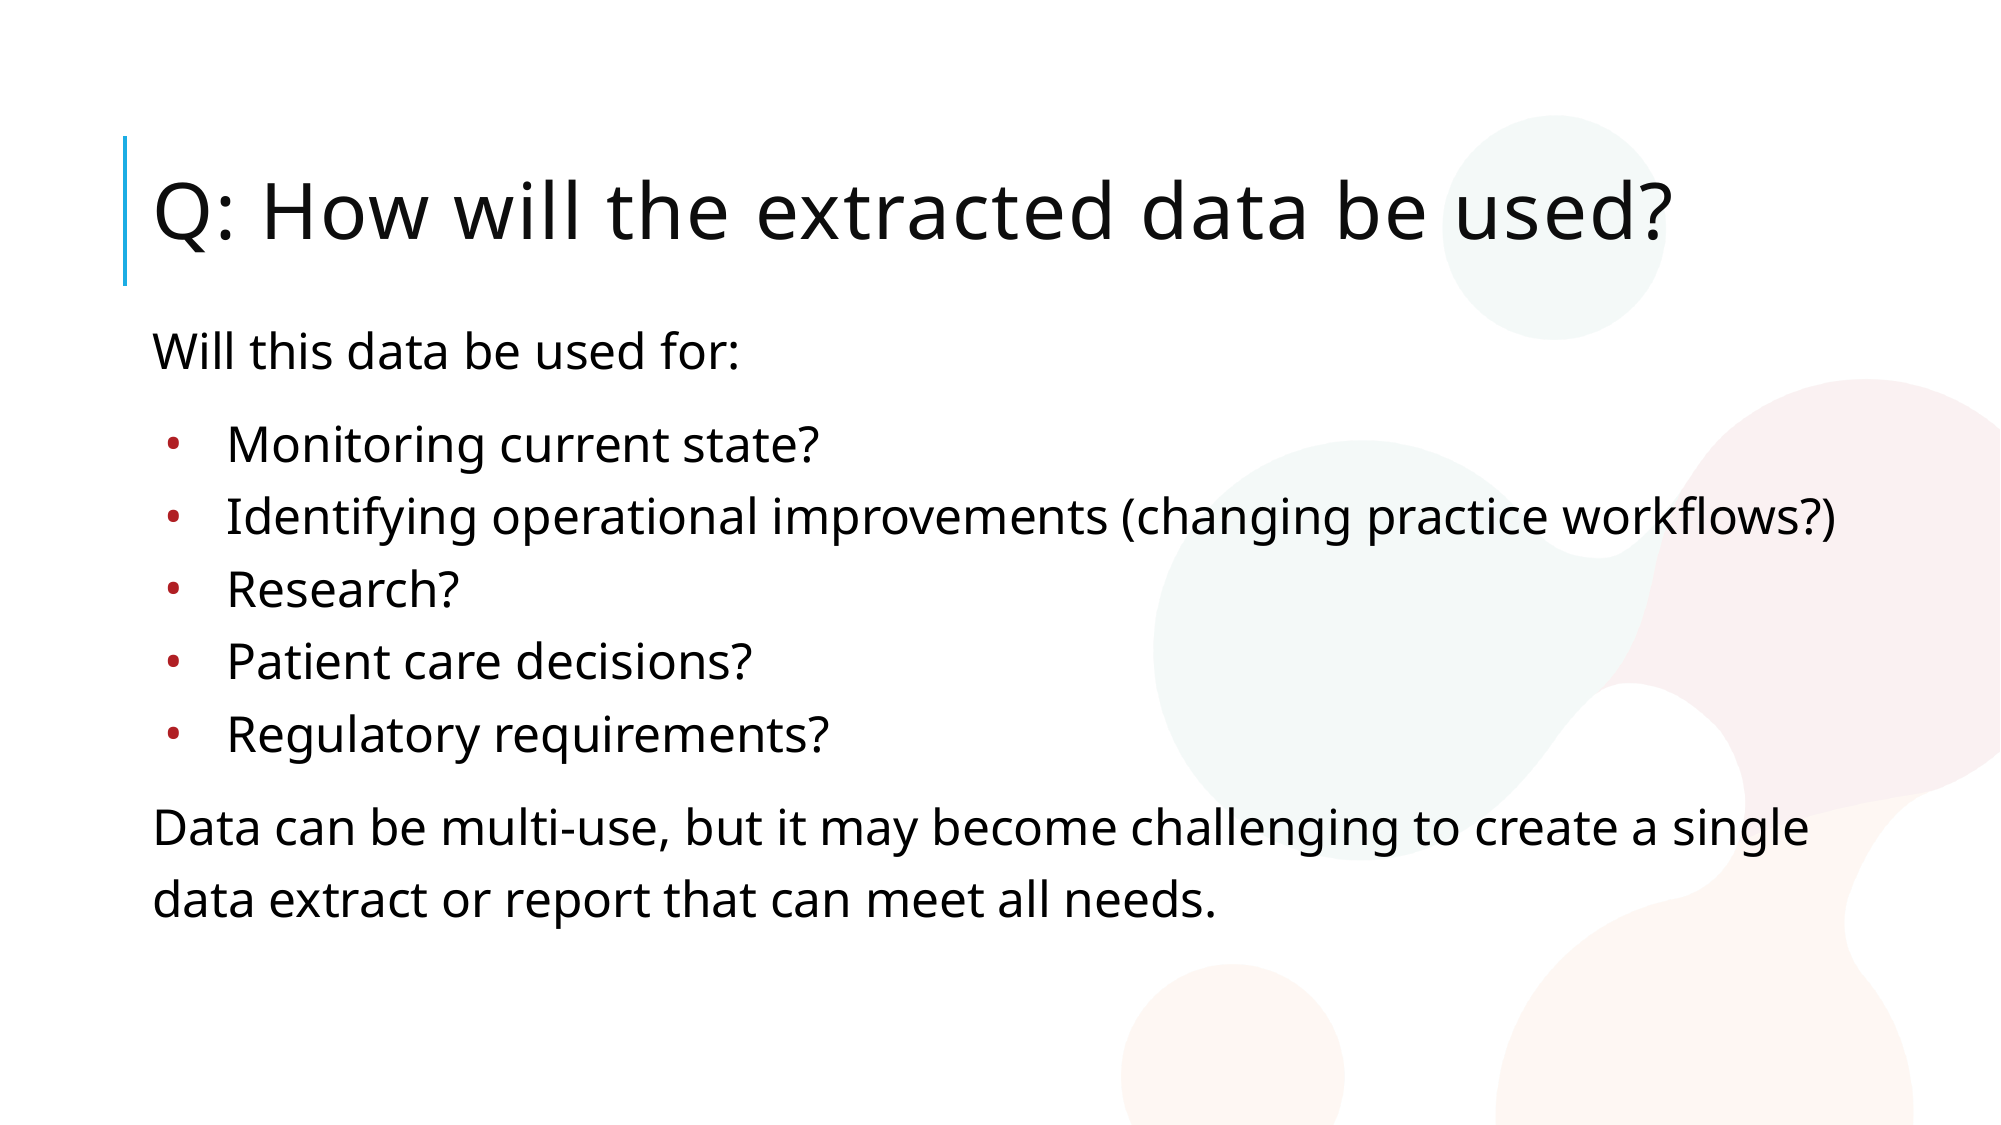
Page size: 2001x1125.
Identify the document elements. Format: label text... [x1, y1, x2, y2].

title Q: How will the extracted data be used? [137, 143, 1863, 286]
list Will this data be used for: Monitoring current state? Identifying operational improvements (changing practice workflows?) Research? Patient care decisions? Regulatory requirements? Data can be multi-use, but it may become challenging to create a single data extract or report that can meet all needs. [137, 299, 1863, 946]
